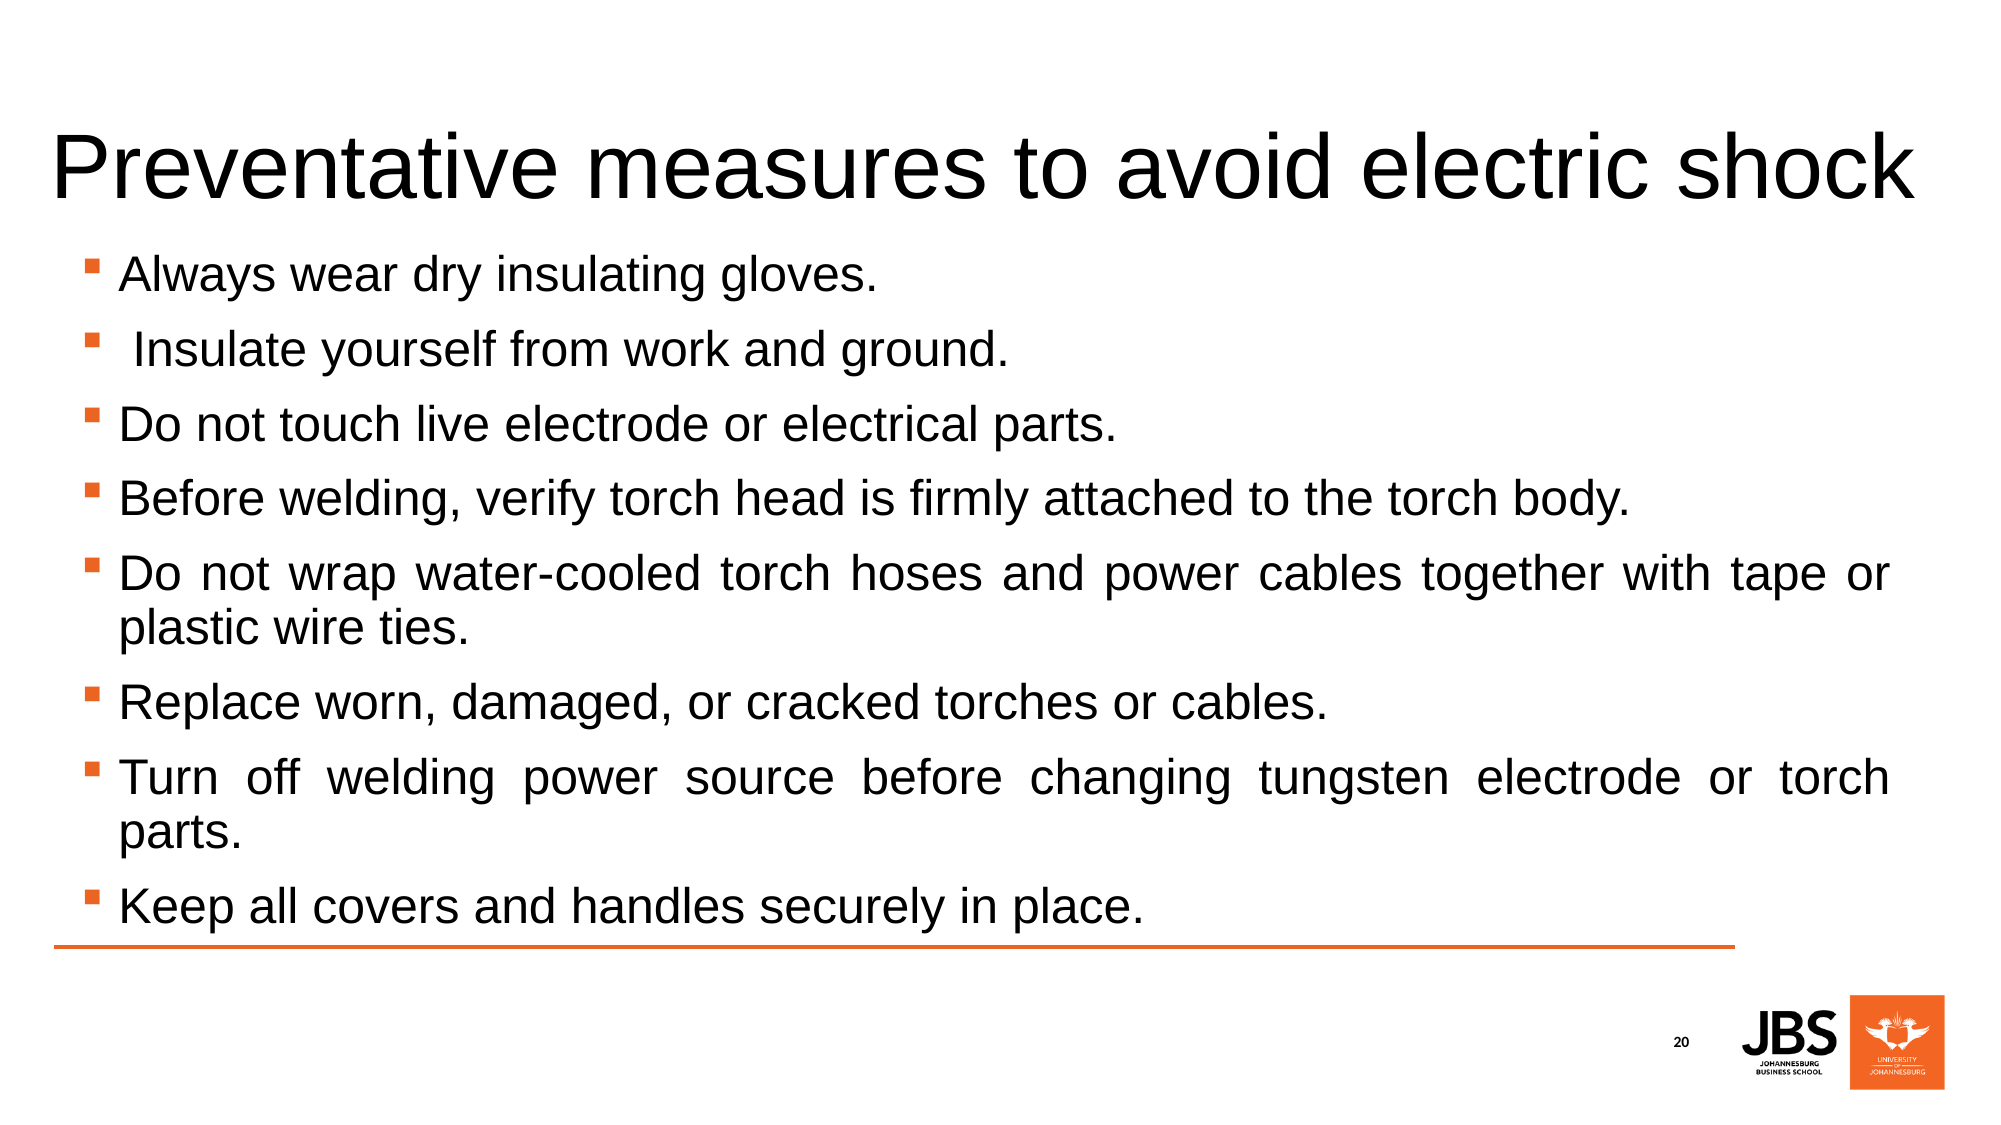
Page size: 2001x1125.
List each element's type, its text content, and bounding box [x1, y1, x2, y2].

list Always wear dry insulating gloves. Insulate yourself from work and ground. Do not touch live electrode or electrical parts. Before welding, verify torch head is firmly attached to the torch body. Do not wrap water-cooled torch hoses and power cables together with tape or plastic wire ties. Replace worn, damaged, or cracked torches or cables. Turn off welding power source before changing tungsten electrode or torch parts. Keep all covers and handles securely in place. [65, 240, 1907, 964]
picture [1728, 981, 1958, 1103]
title Preventative measures to avoid electric shock [35, 59, 1935, 278]
